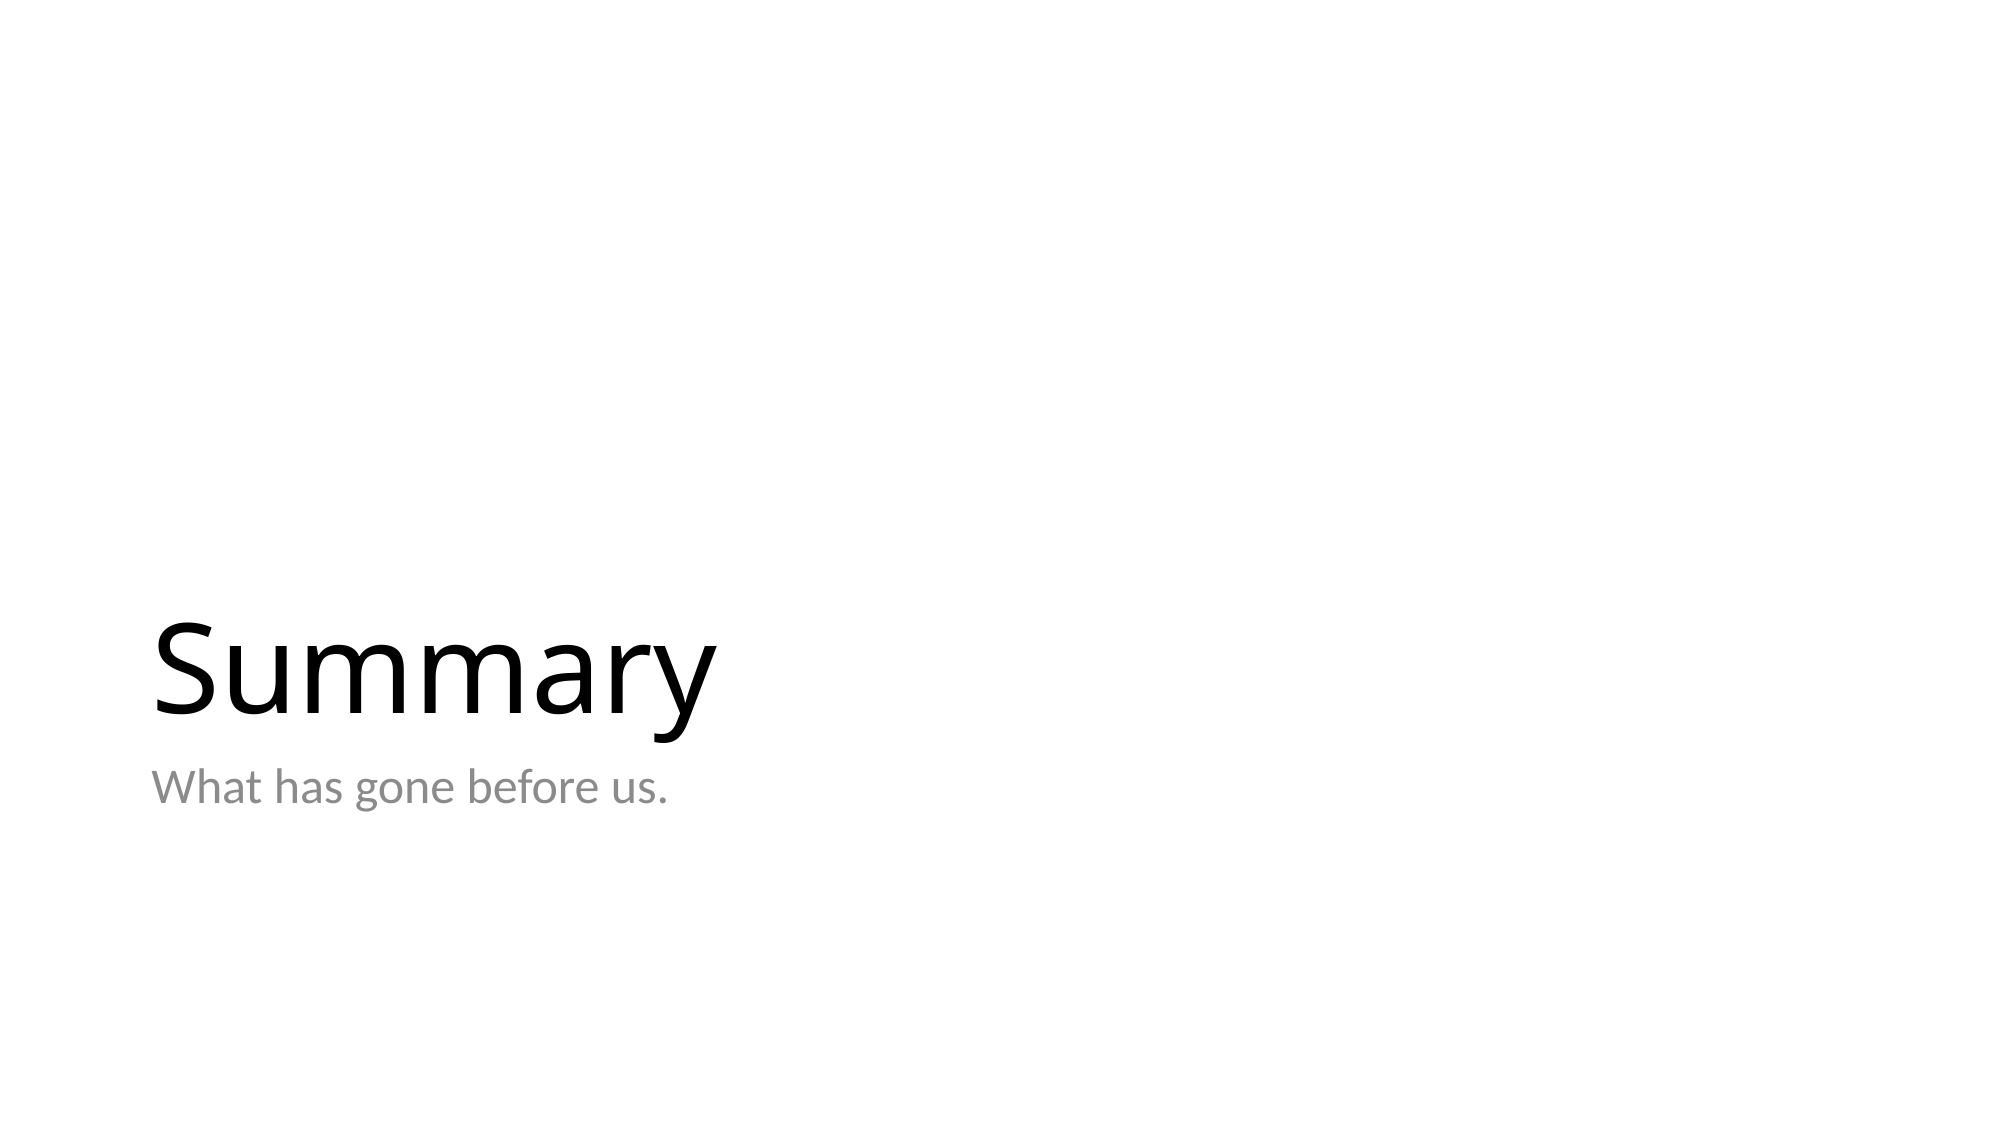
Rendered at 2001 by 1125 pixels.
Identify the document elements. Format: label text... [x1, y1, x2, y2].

list What has gone before us. [136, 752, 1862, 999]
title Summary [136, 280, 1862, 749]
